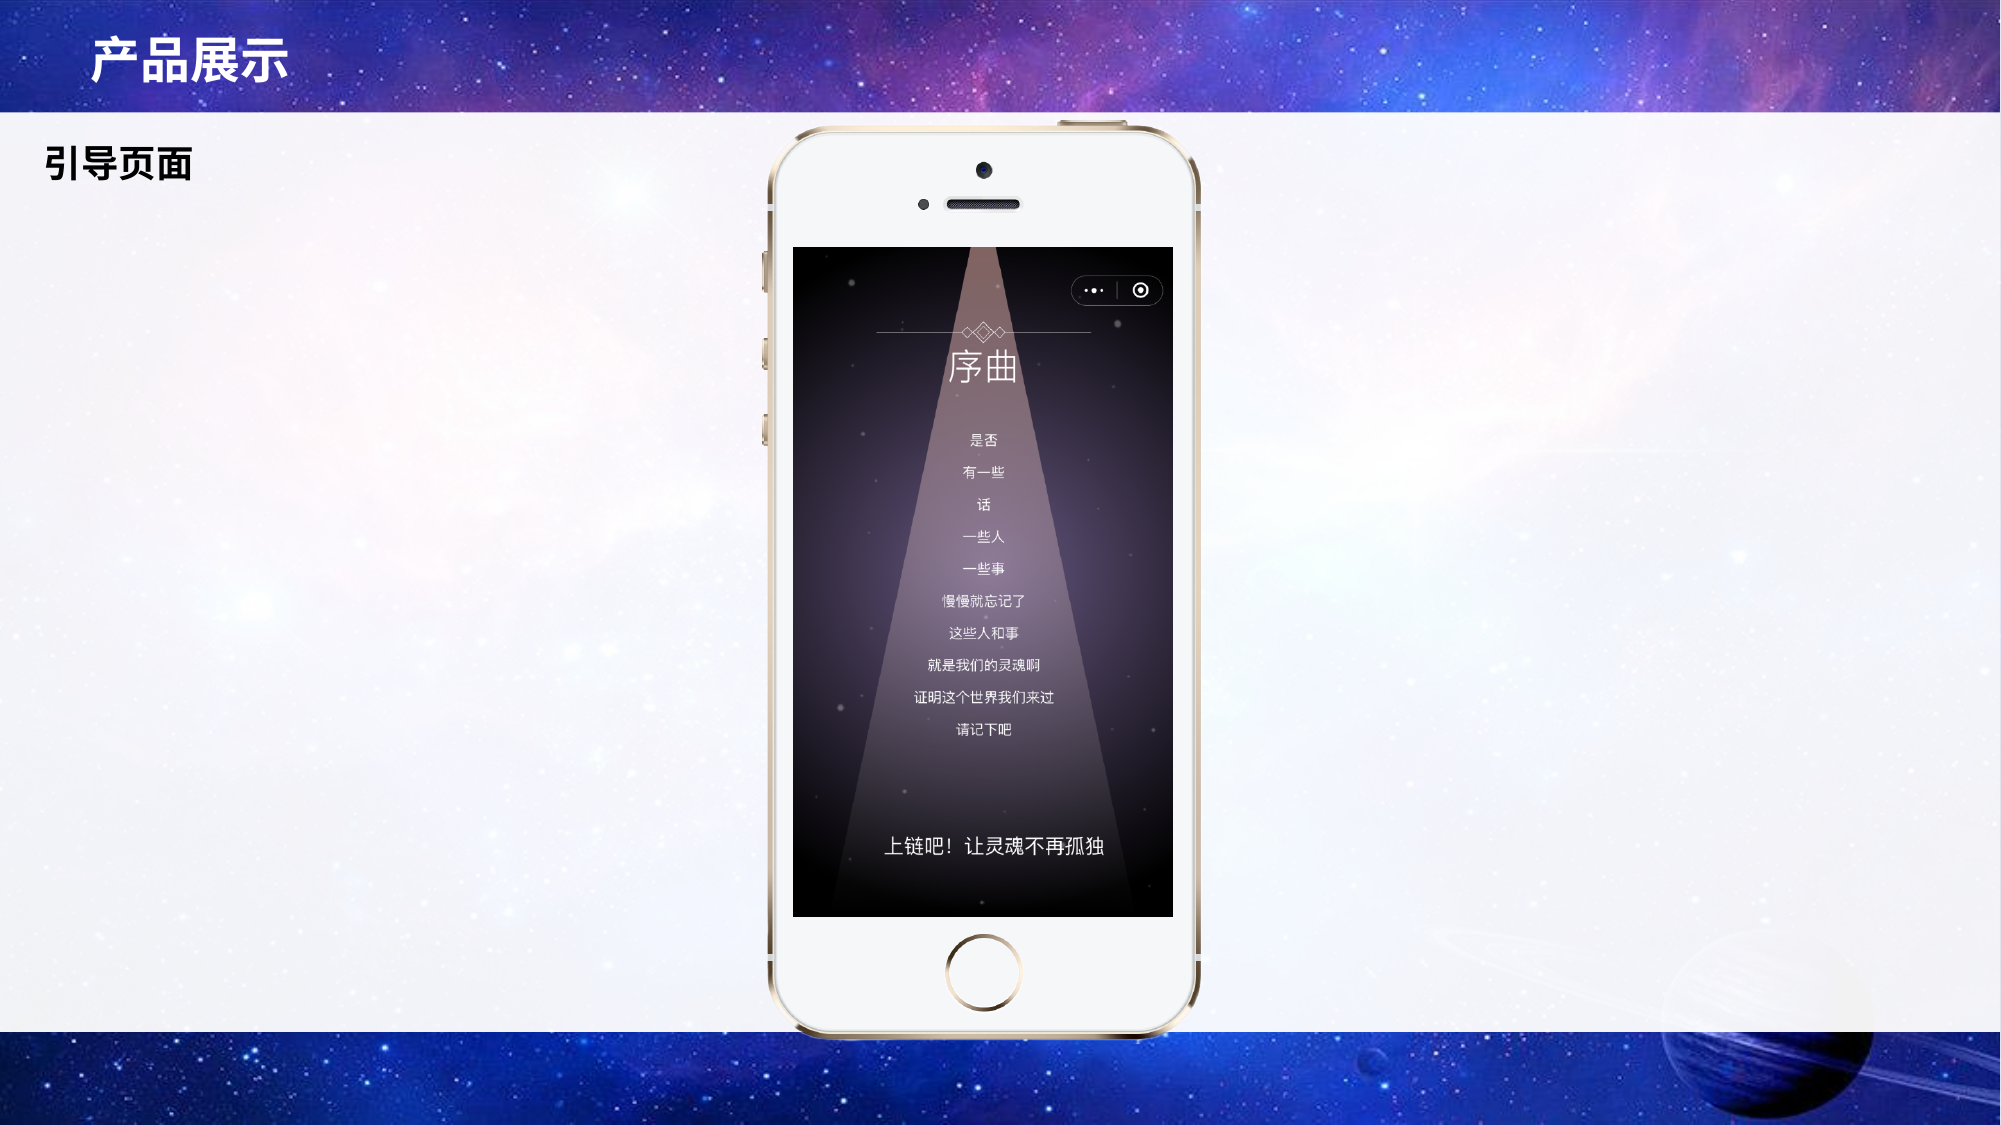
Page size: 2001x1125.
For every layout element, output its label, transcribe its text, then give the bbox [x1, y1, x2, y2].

text_box 引导页面 [28, 132, 250, 193]
picture [0, 0, 2001, 1125]
text_box 产品展示 [64, 20, 317, 96]
